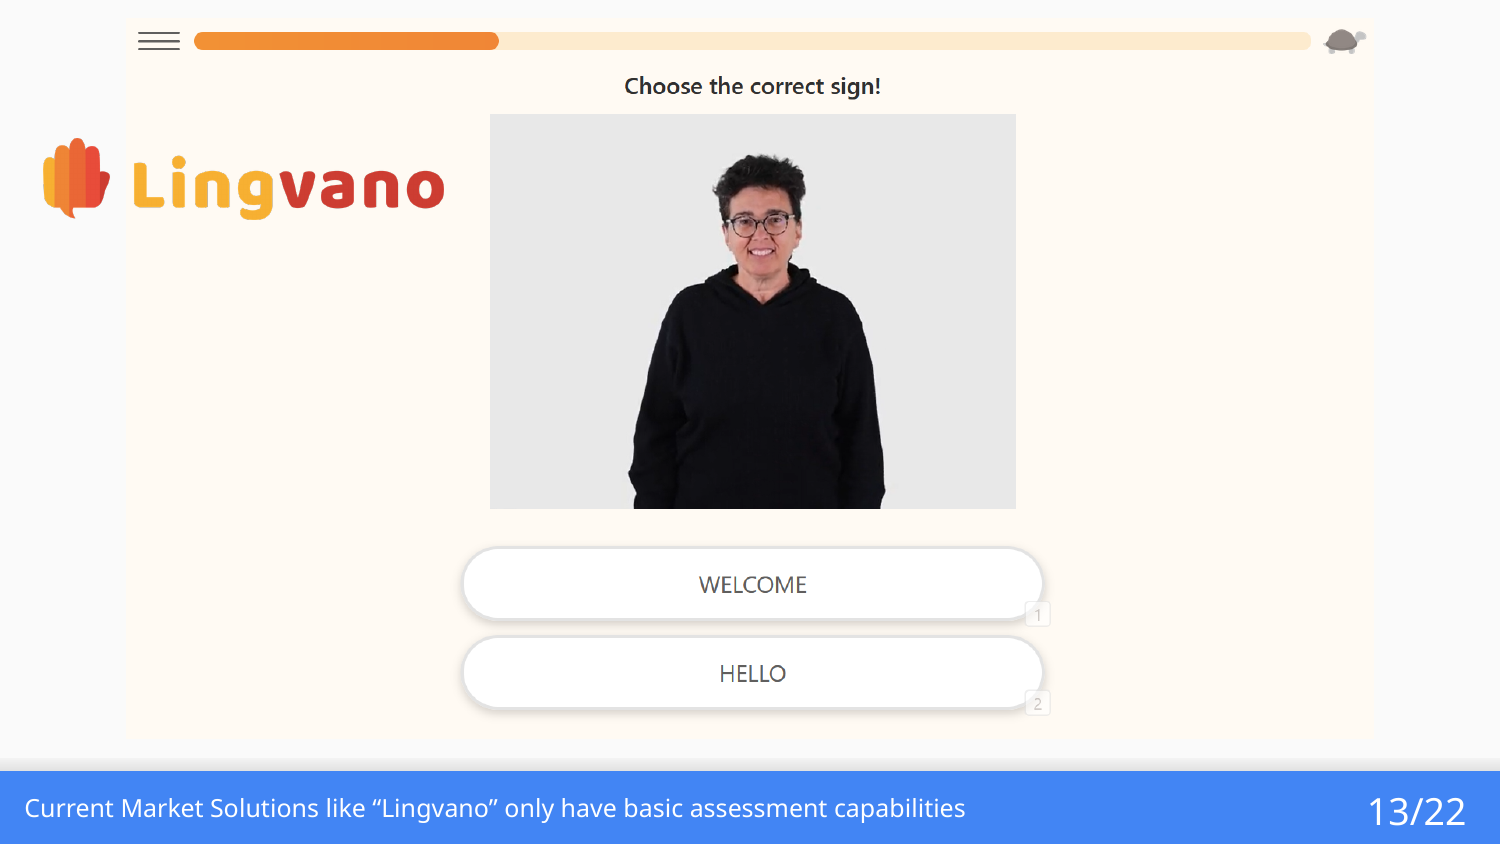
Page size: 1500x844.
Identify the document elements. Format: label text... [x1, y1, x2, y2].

picture [43, 17, 1375, 739]
text_box 13/22 [1351, 772, 1500, 842]
list Current Market Solutions like “Lingvano” only have basic assessment capabilities [9, 770, 1385, 844]
